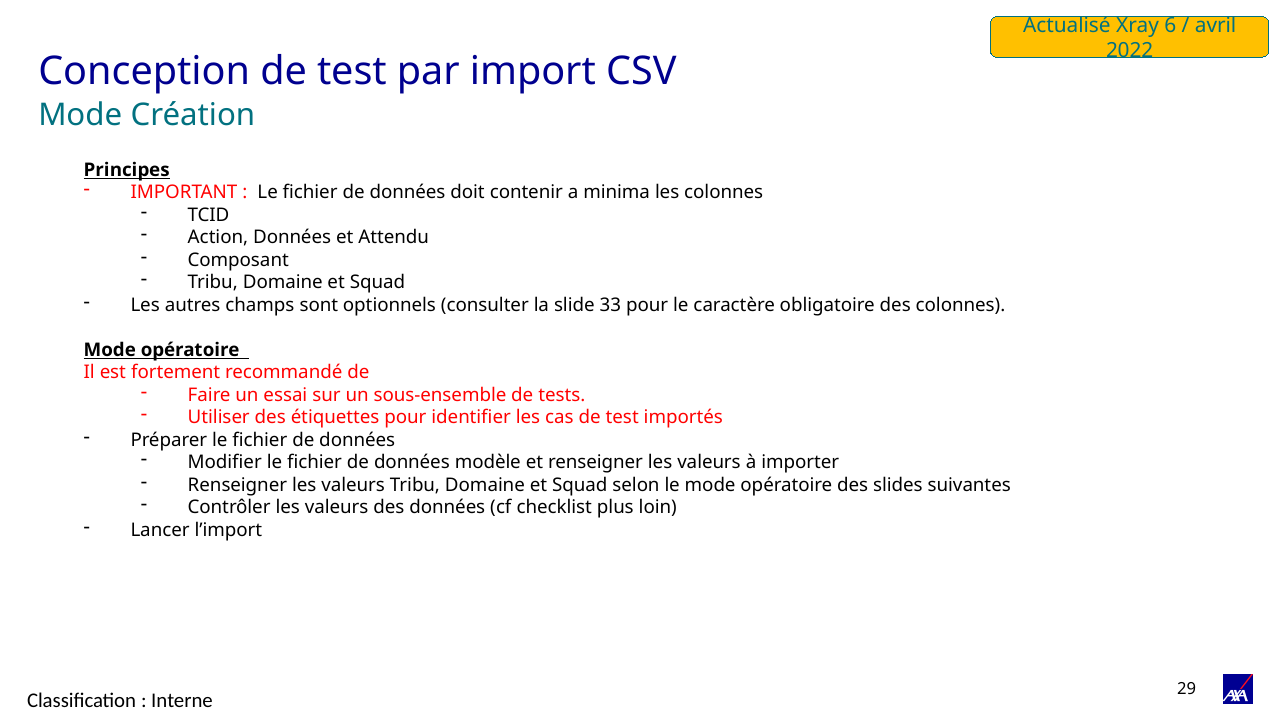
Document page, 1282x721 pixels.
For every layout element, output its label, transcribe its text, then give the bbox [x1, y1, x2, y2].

list Mode Création [38, 94, 1244, 130]
text_box Actualisé Xray 6 / avril 2022 [990, 16, 1269, 58]
picture [1223, 674, 1253, 704]
slide_number 29 [1177, 677, 1213, 701]
text_box Principes IMPORTANT : Le fichier de données doit contenir a minima les colonnes TCID Action, Données et Attendu Composant Tribu, Domaine et Squad Les autres champs sont optionnels (consulter la slide 33 pour le caractère obligatoire des colonnes). Mode opératoire Il est fortement recommandé de Faire un essai sur un sous-ensemble de tests. Utiliser des étiquettes pour identifier les cas de test importés Préparer le fichier de données Modifier le fichier de données modèle et renseigner les valeurs à importer Renseigner les valeurs Tribu, Domaine et Squad selon le mode opératoire des slides suivantes Contrôler les valeurs des données (cf checklist plus loin) Lancer l’import [69, 150, 1213, 548]
title Conception de test par import CSV [38, 45, 1244, 93]
